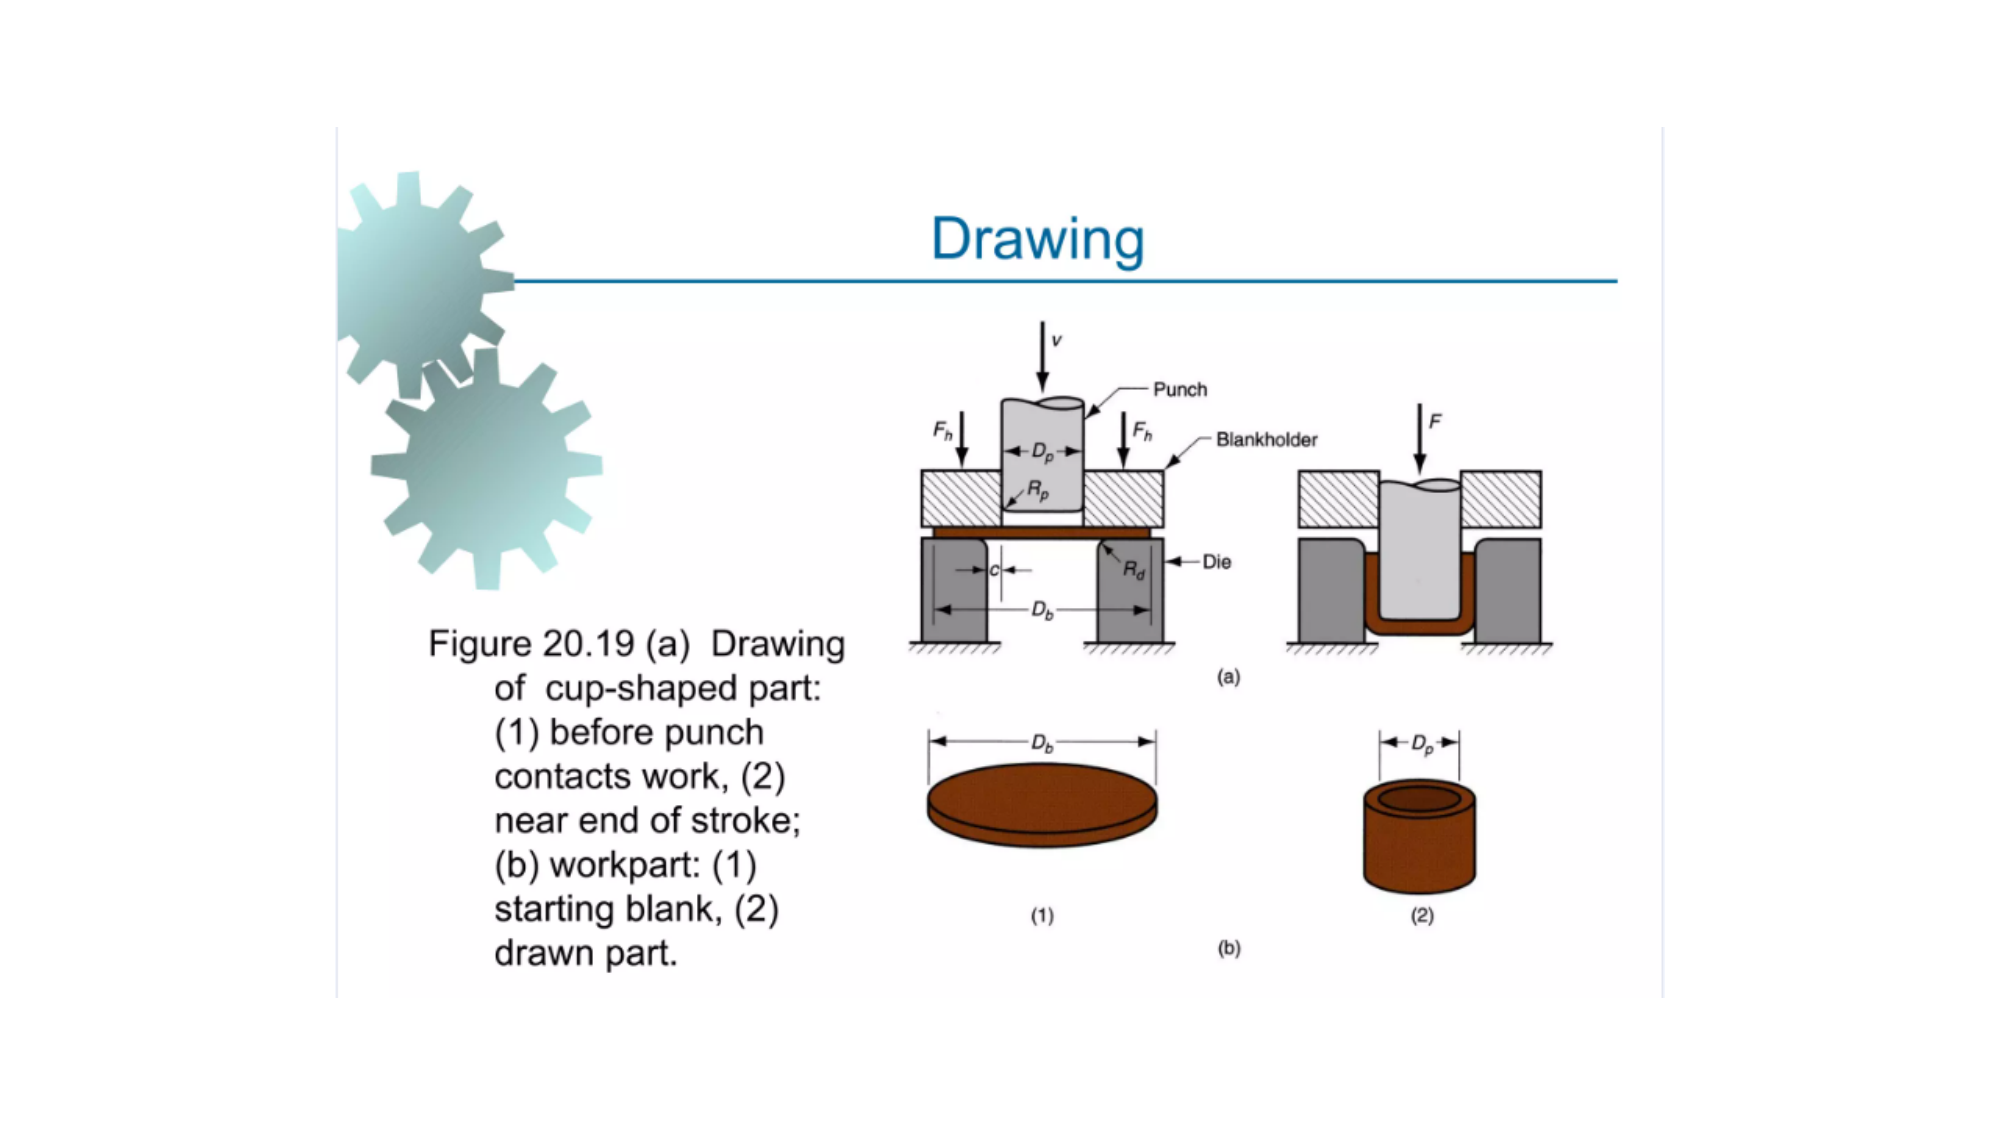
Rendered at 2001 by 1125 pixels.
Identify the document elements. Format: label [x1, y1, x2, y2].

picture [335, 127, 1665, 998]
